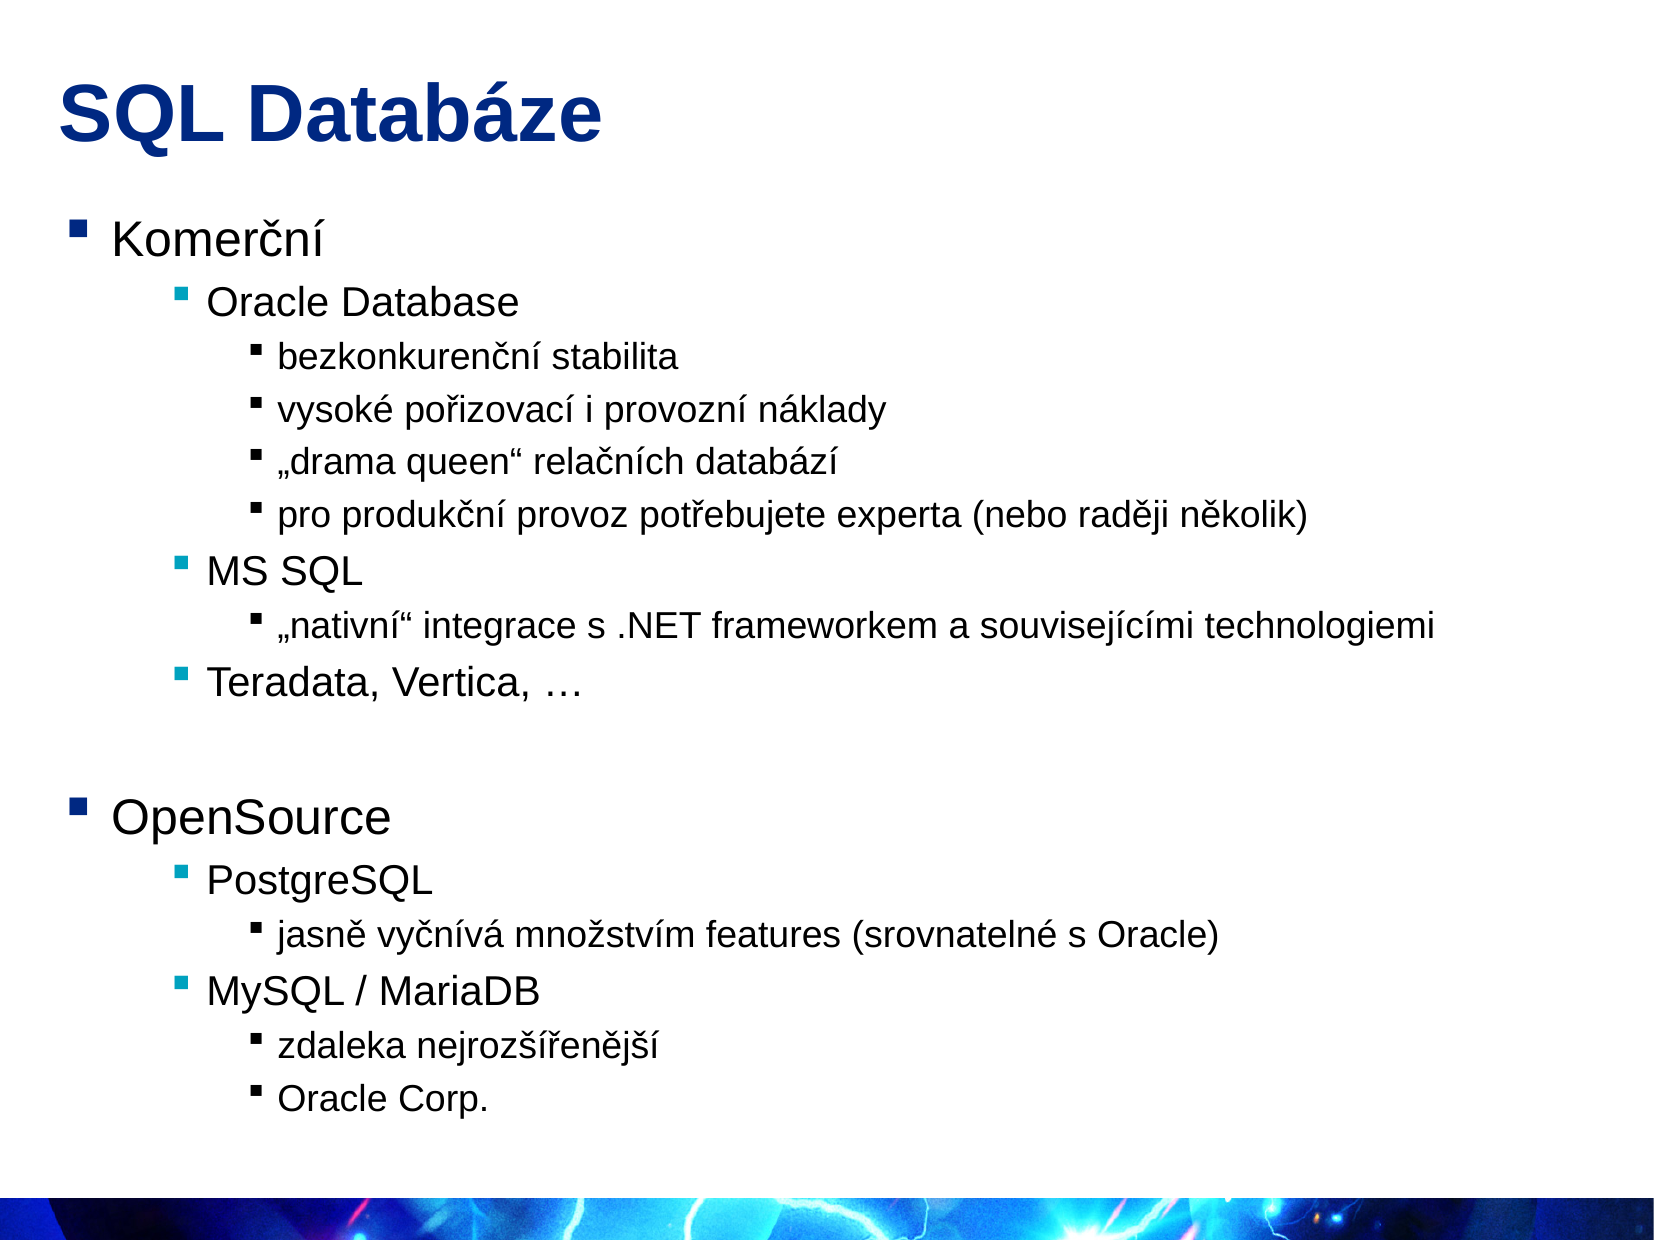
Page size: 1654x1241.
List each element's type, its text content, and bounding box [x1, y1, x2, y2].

list Komerční Oracle Database bezkonkurenční stabilita vysoké pořizovací i provozní náklady „drama queen“ relačních databází pro produkční provoz potřebujete experta (nebo raději několik) MS SQL „nativní“ integrace s .NET frameworkem a souvisejícími technologiemi Teradata, Vertica, … OpenSource PostgreSQL jasně vyčnívá množstvím features (srovnatelné s Oracle) MySQL / MariaDB zdaleka nejrozšířenější Oracle Corp. [58, 206, 1583, 1167]
title SQL Databáze [59, 17, 1595, 201]
picture [1167, 1198, 1654, 1240]
picture [0, 1198, 1185, 1240]
